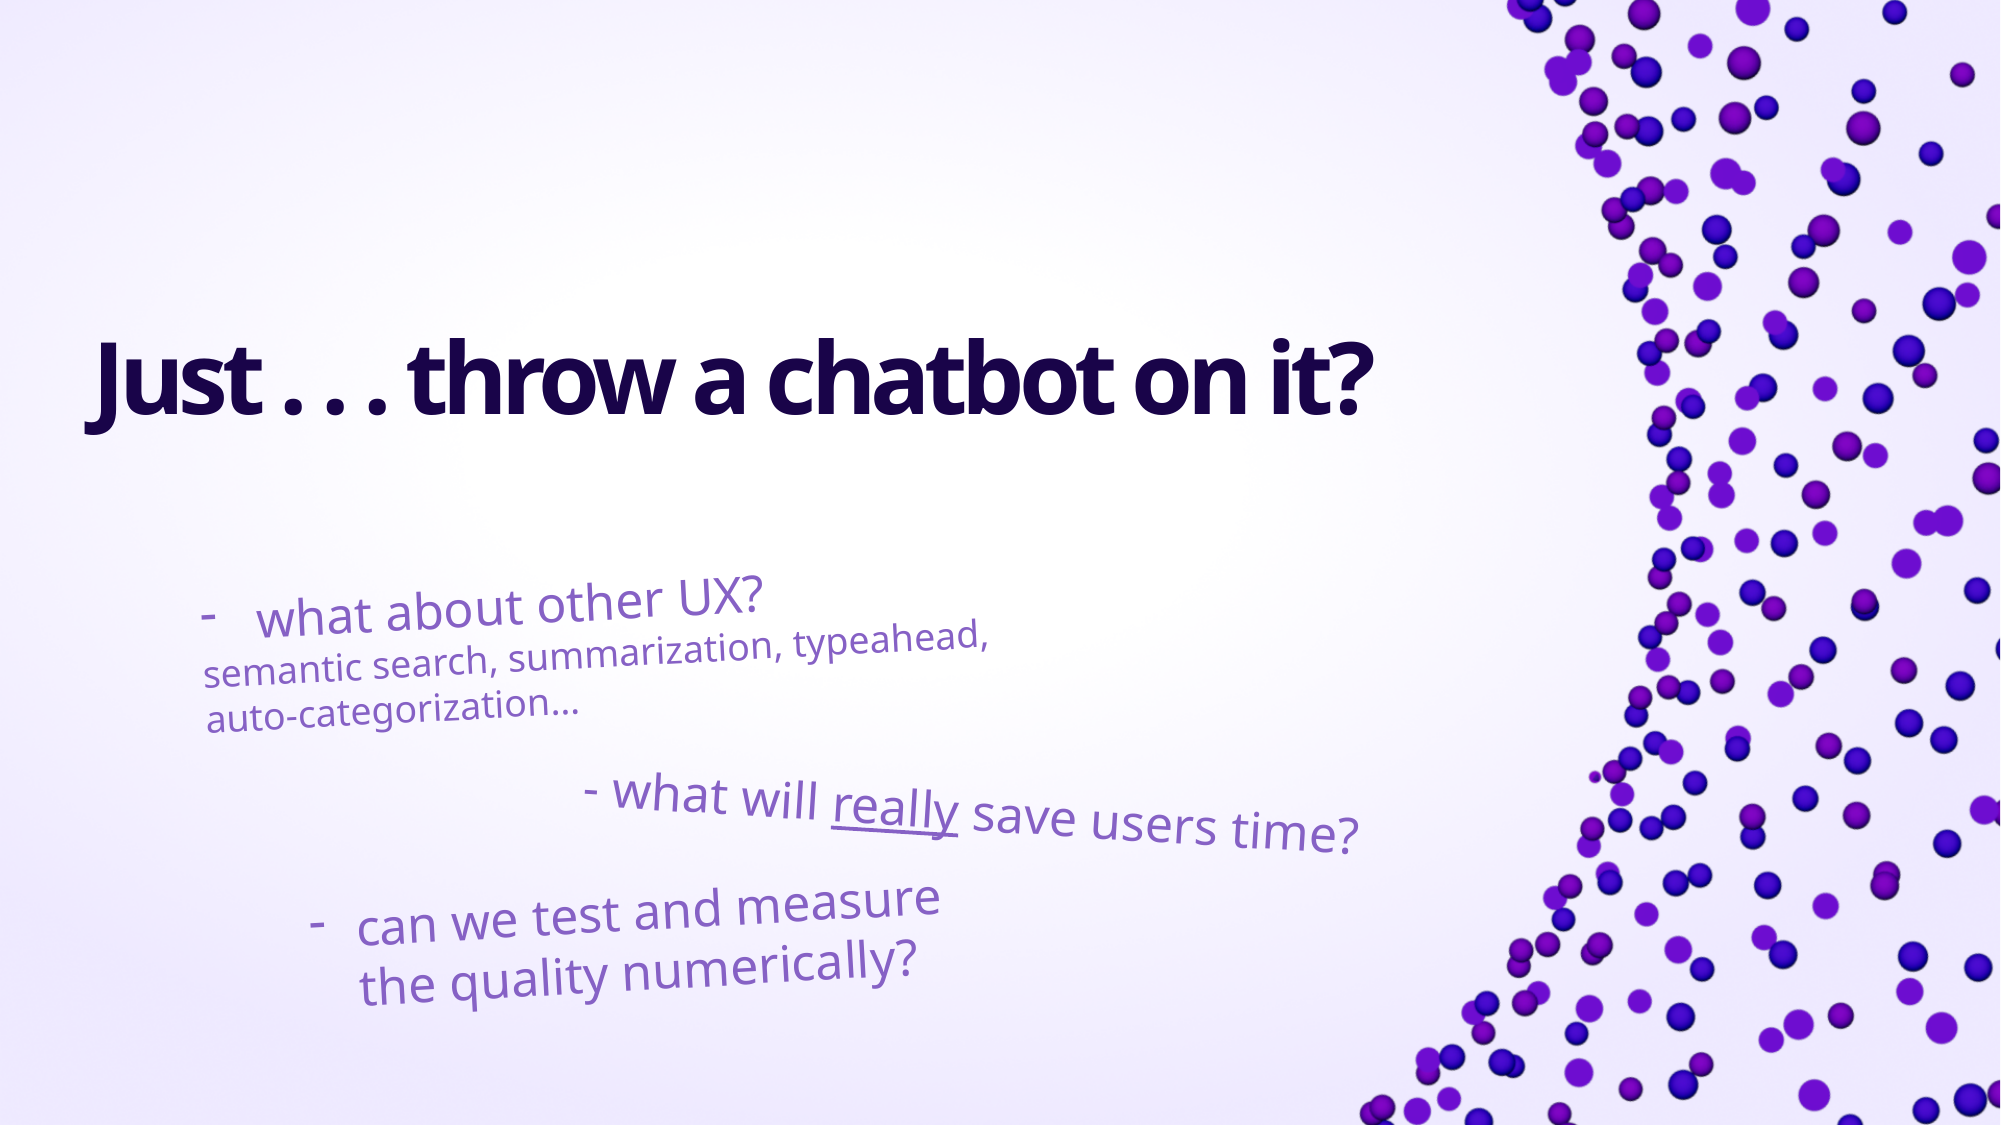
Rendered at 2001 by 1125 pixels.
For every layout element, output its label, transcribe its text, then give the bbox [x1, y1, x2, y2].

text_box can we test and measure the quality numerically? [292, 851, 1019, 1027]
text_box what about other UX? semantic search, summarization, typeahead, auto-categorization… [183, 537, 1078, 749]
text_box - what will really save users time? [566, 747, 1497, 882]
picture [0, 0, 2001, 1125]
title Just . . . throw a chatbot on it? [92, 277, 1907, 426]
